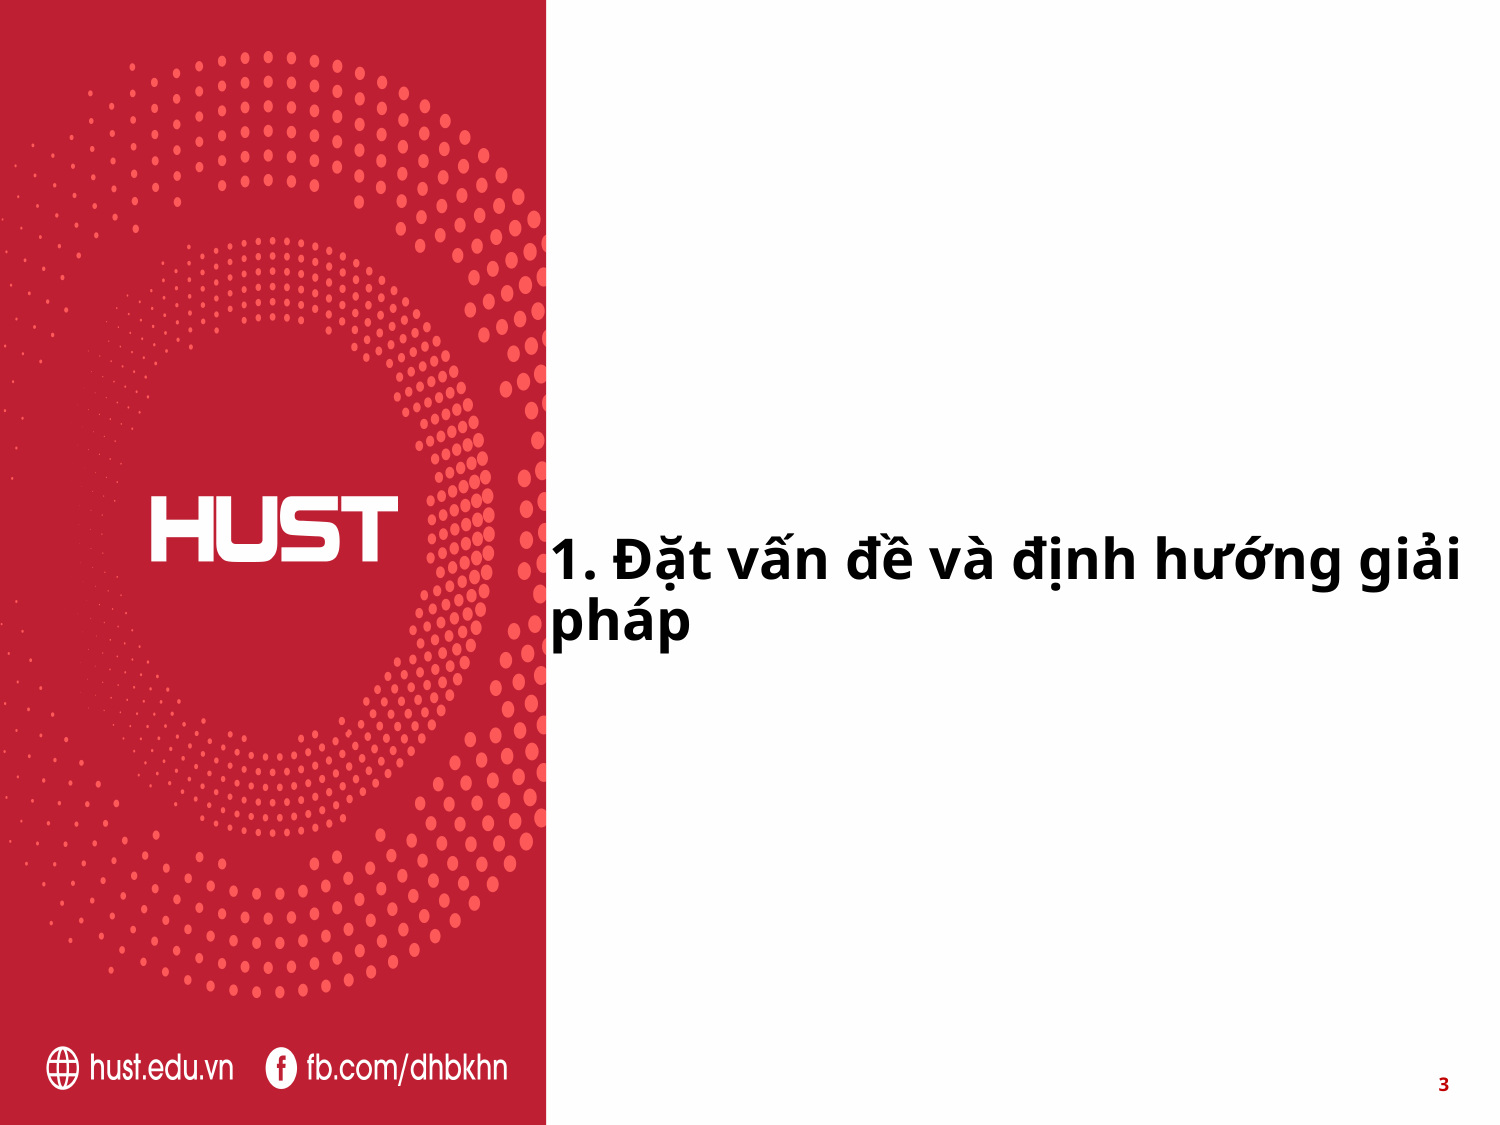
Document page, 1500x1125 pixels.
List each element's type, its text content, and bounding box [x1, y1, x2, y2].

title 1. Đặt vấn đề và định hướng giải pháp [535, 524, 1500, 601]
picture [0, 0, 1500, 1125]
slide_number 3 [1126, 1065, 1464, 1125]
